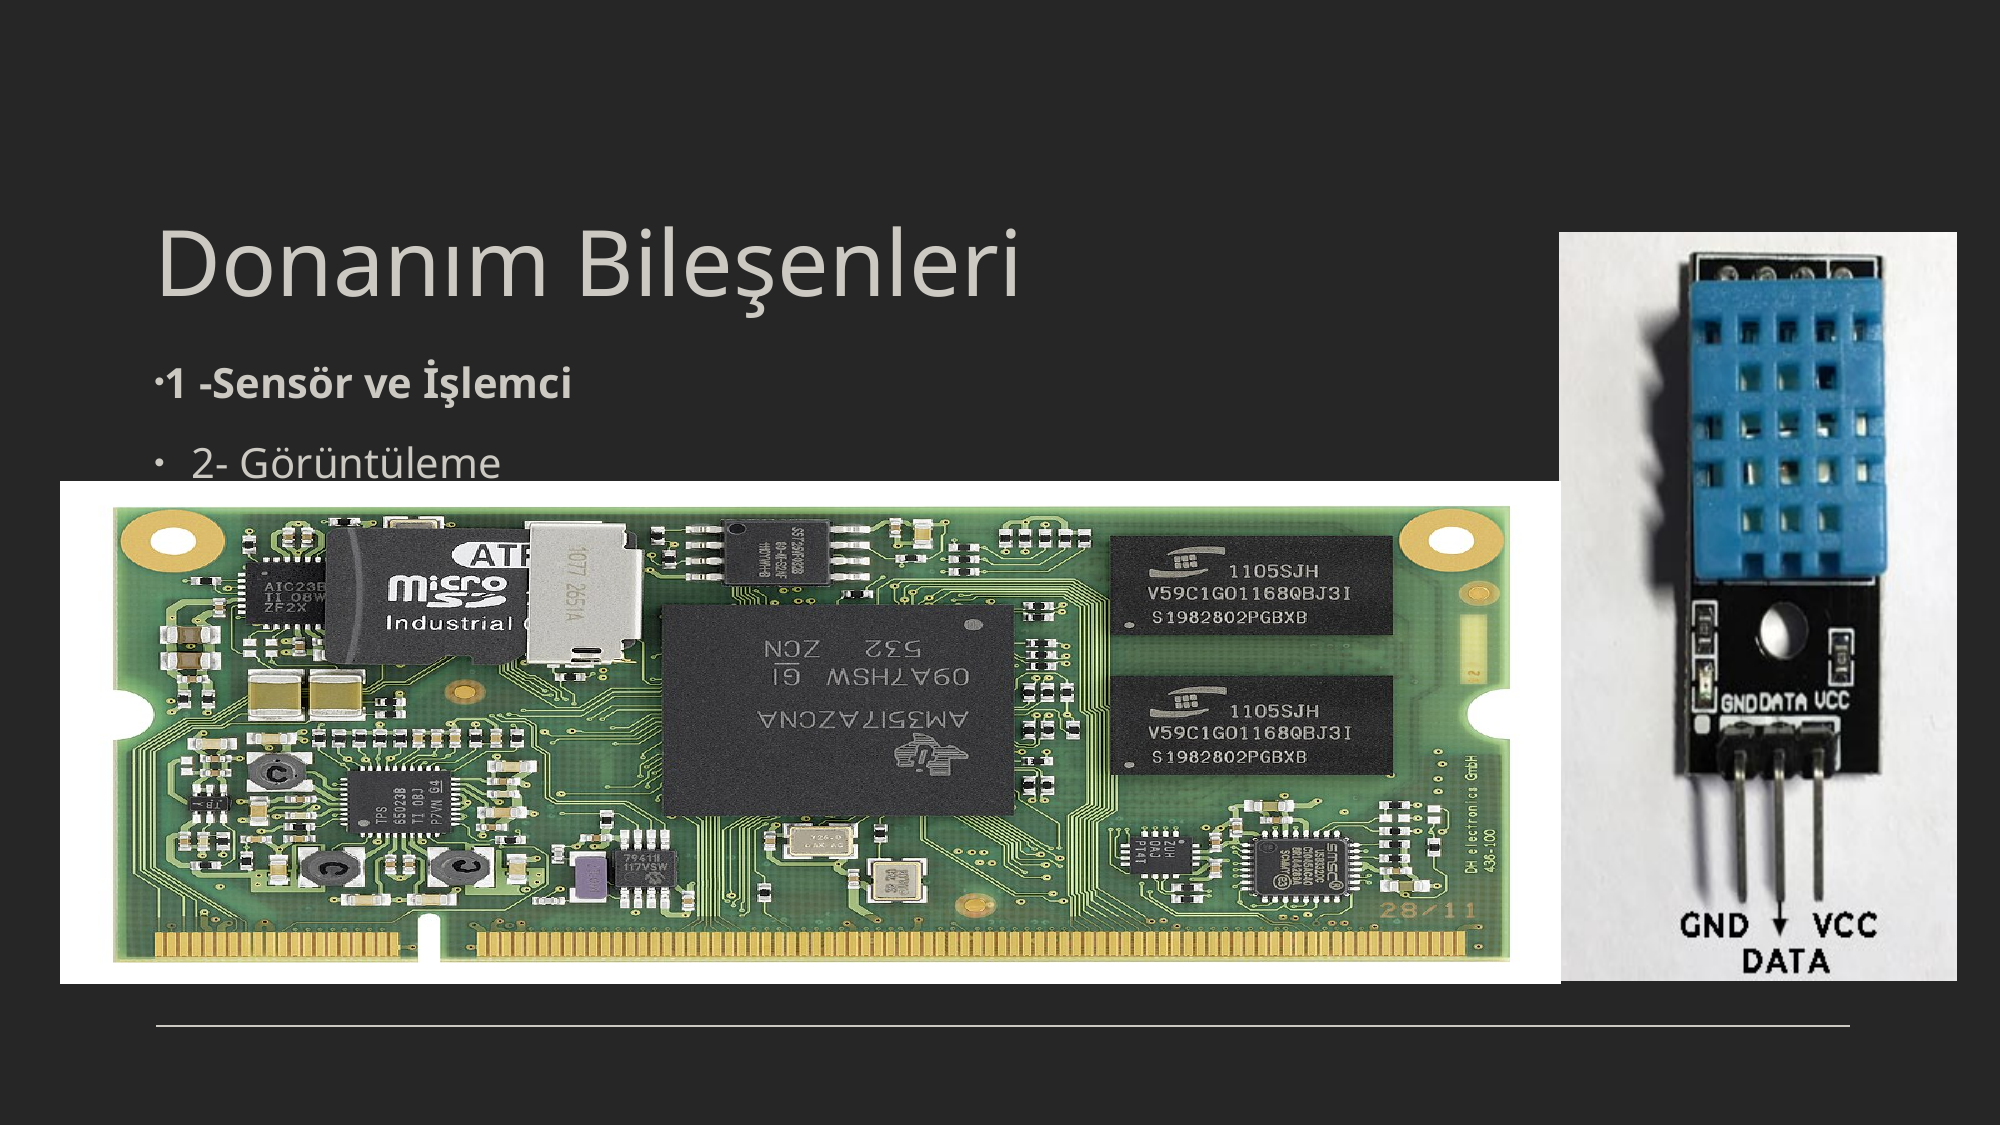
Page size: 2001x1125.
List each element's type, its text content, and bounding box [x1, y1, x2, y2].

title Donanım Bileşenleri [139, 143, 1850, 322]
picture [60, 232, 1957, 984]
list 1 -Sensör ve İşlemci 2- Görüntüleme [139, 338, 1559, 481]
